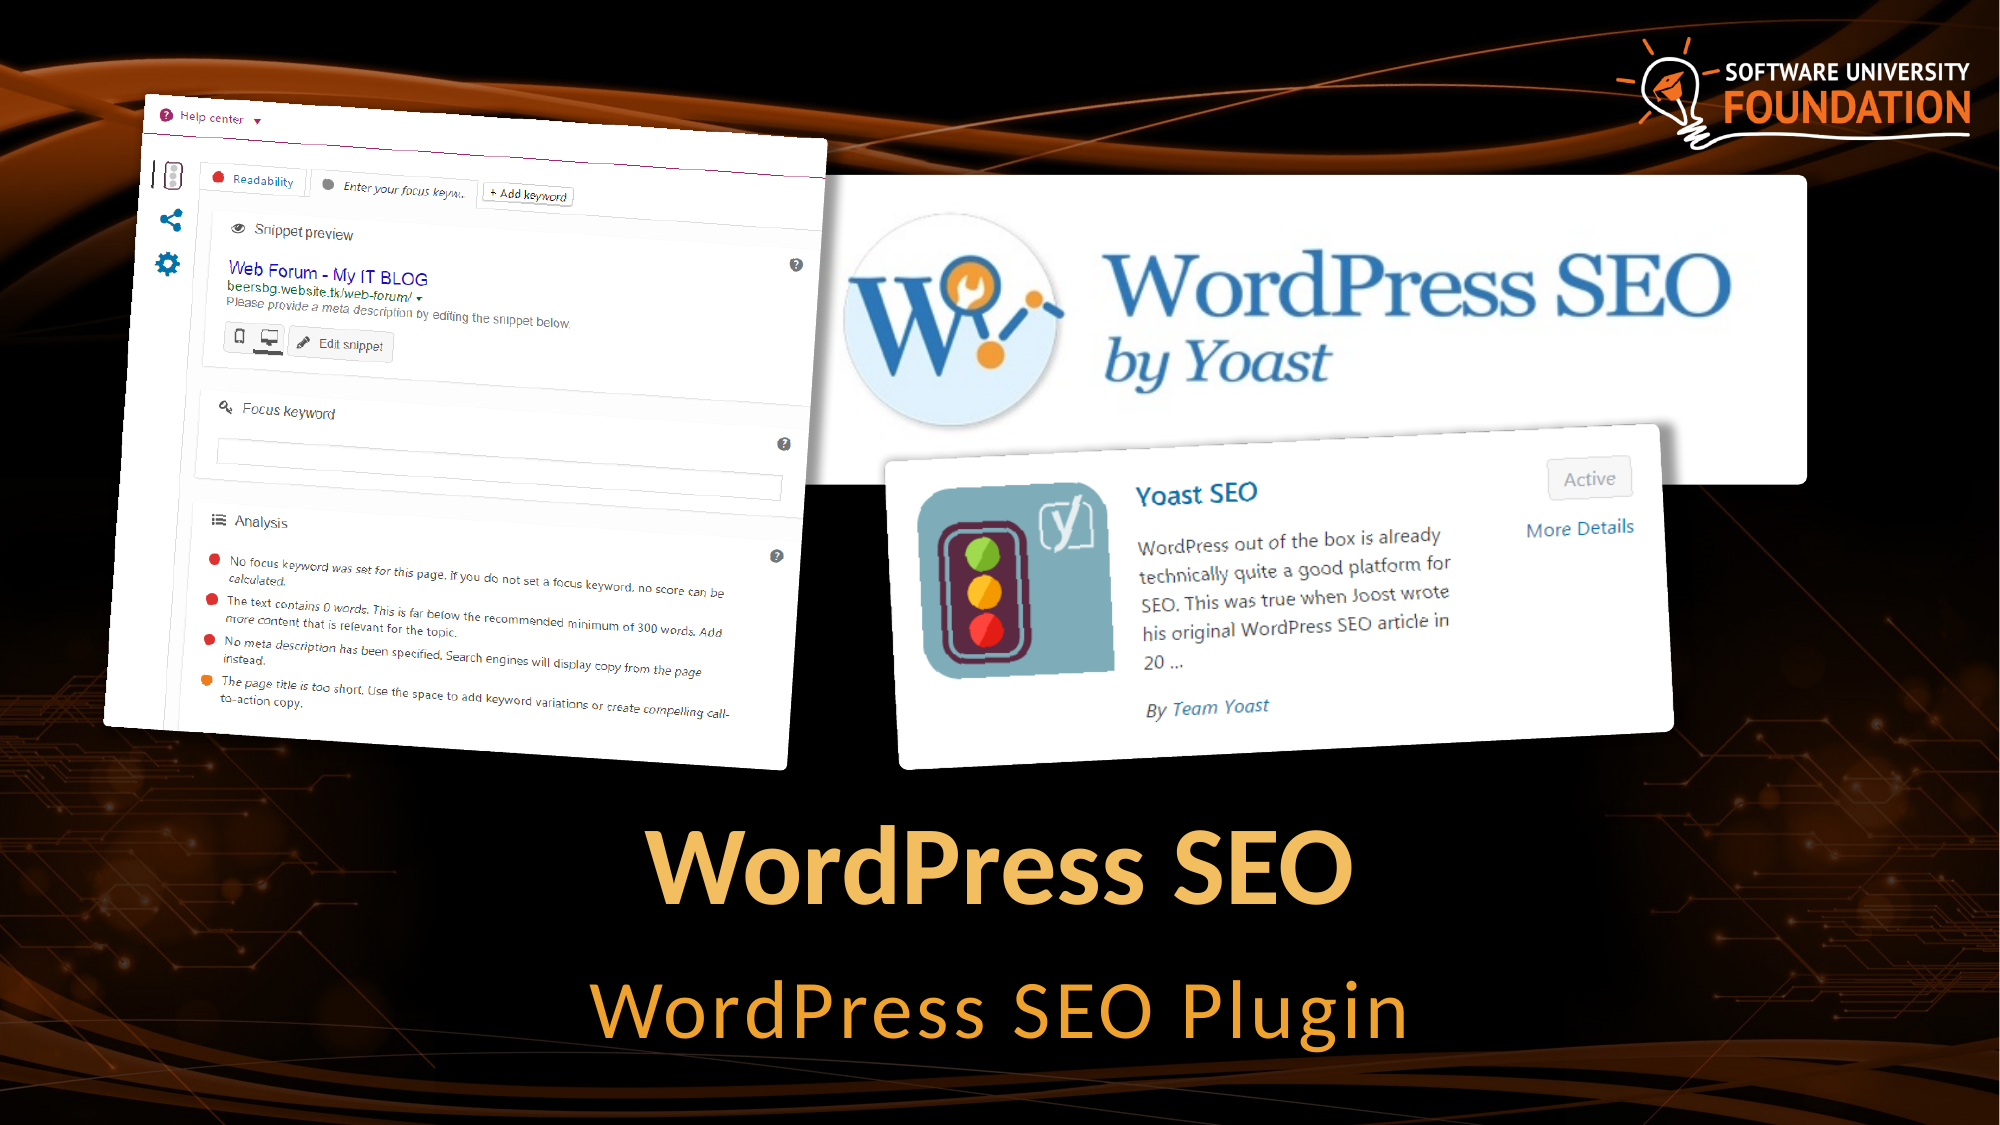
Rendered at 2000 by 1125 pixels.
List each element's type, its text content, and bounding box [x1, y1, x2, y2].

picture [0, 0, 2000, 1125]
title WordPress SEO [99, 800, 1900, 935]
list WordPress SEO Plugin [99, 944, 1900, 1062]
